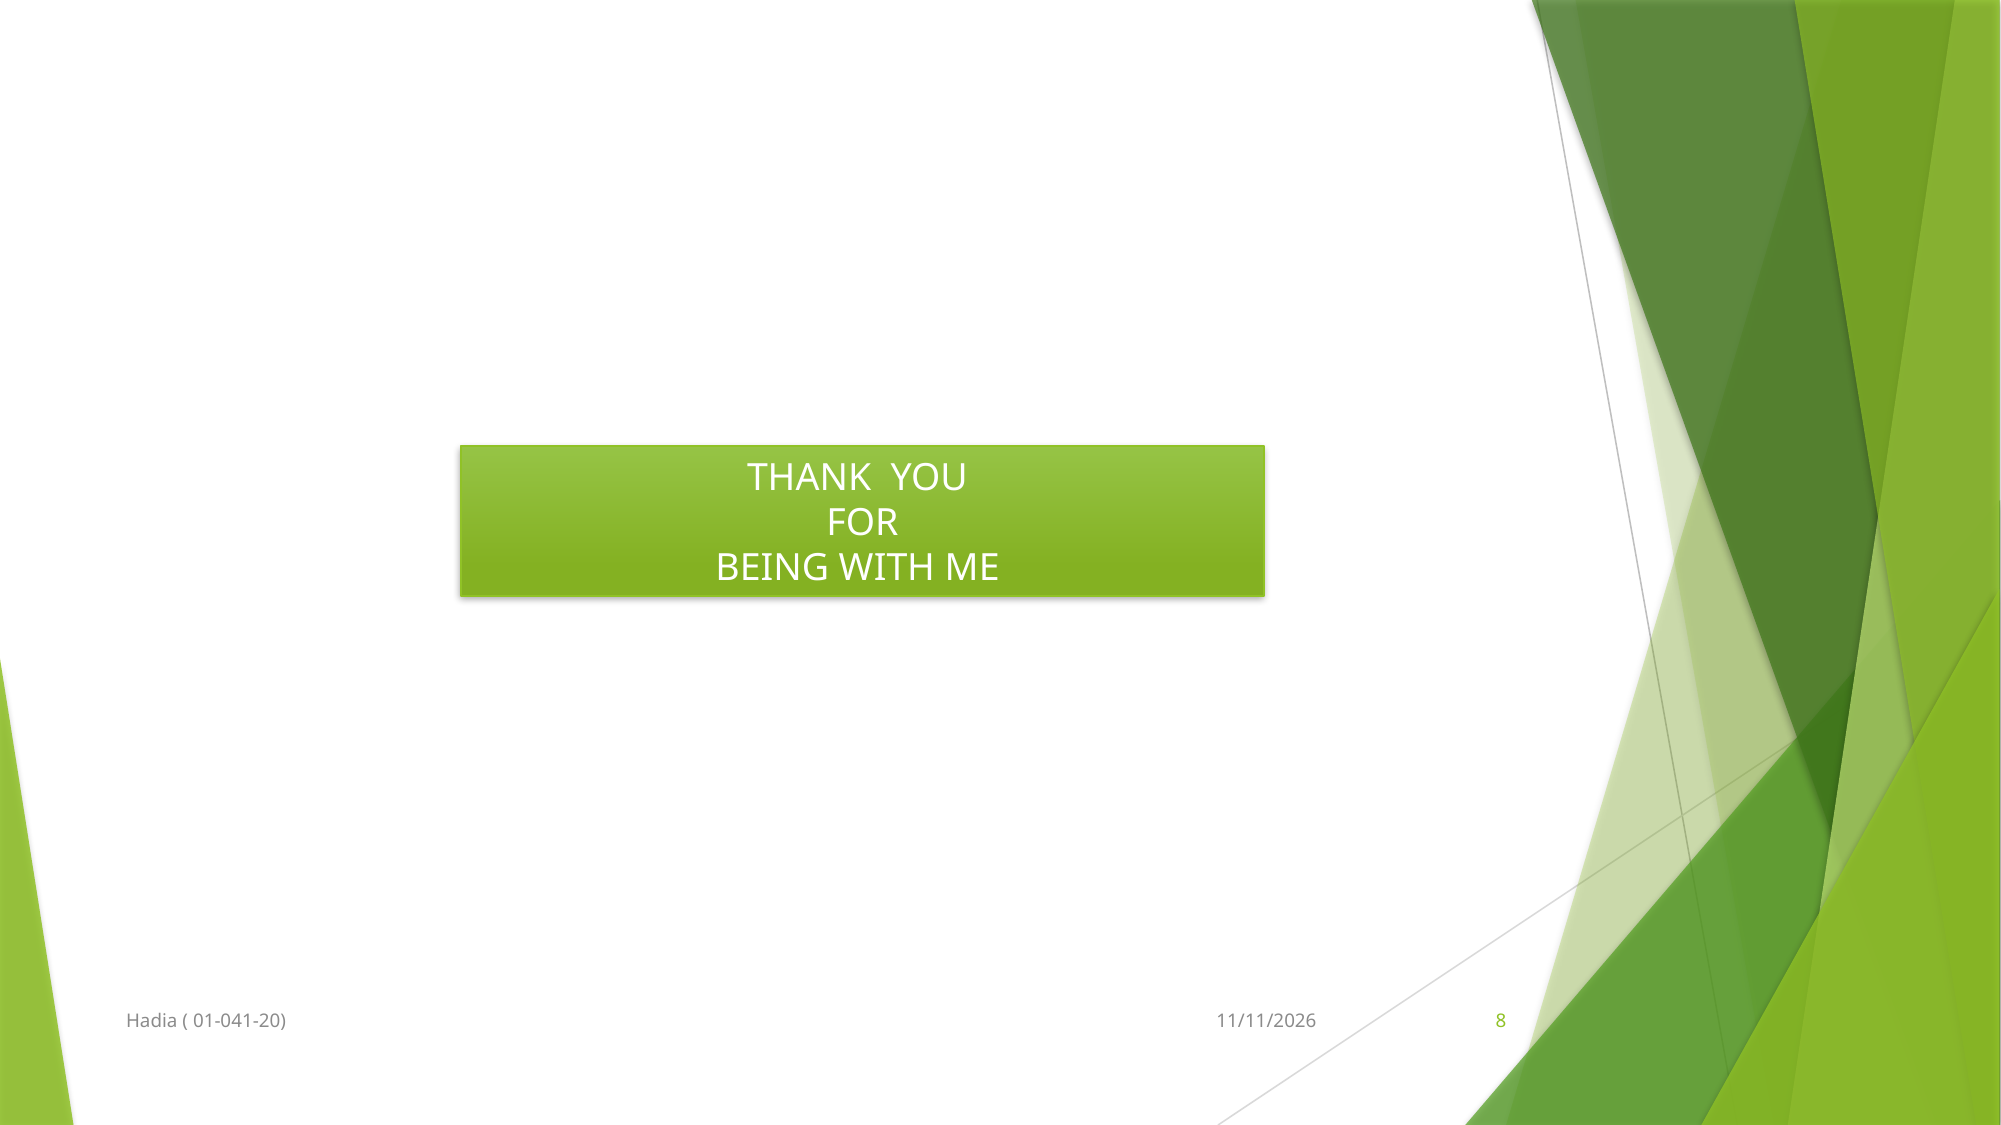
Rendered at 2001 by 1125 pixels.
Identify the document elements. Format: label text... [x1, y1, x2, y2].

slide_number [1181, 991, 1332, 1051]
text_box THANK YOU FOR BEING WITH ME [460, 445, 1265, 597]
footer Hadia ( 01-041-20) [111, 991, 1145, 1051]
slide_number 8 [1409, 991, 1522, 1051]
